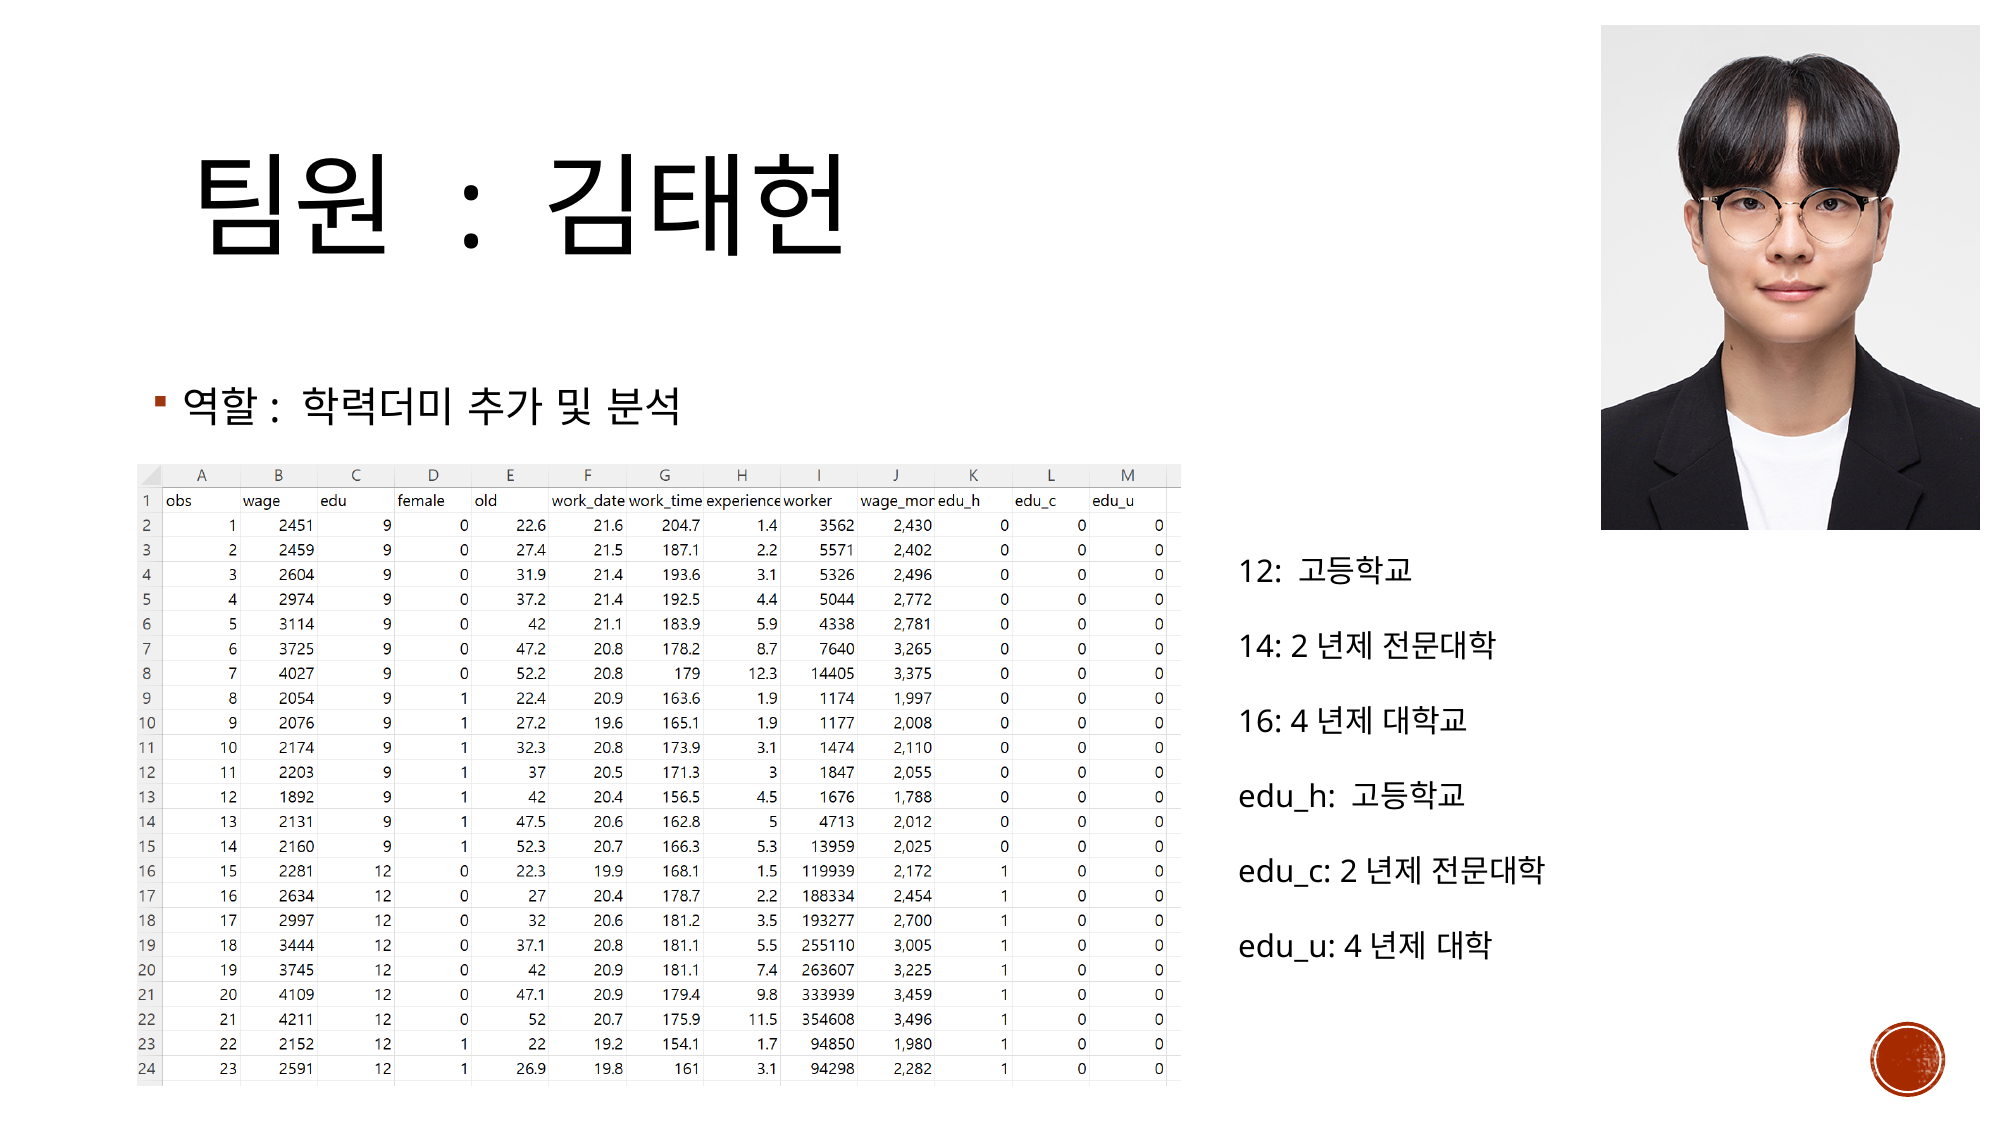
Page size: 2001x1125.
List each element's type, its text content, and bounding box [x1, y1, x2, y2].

picture [1601, 25, 1980, 530]
list 역할: 학력더미 추가 및 분석 [137, 303, 1863, 1018]
text_box 12: 고등학교 14: 2년제 전문대학 16: 4년제 대학교 edu_h: 고등학교 edu_c: 2년제 전문대학 edu_u: 4년제 대학 [1223, 543, 1589, 971]
picture [137, 464, 1181, 1086]
title 팀원 : 김태헌 [175, 79, 1600, 303]
